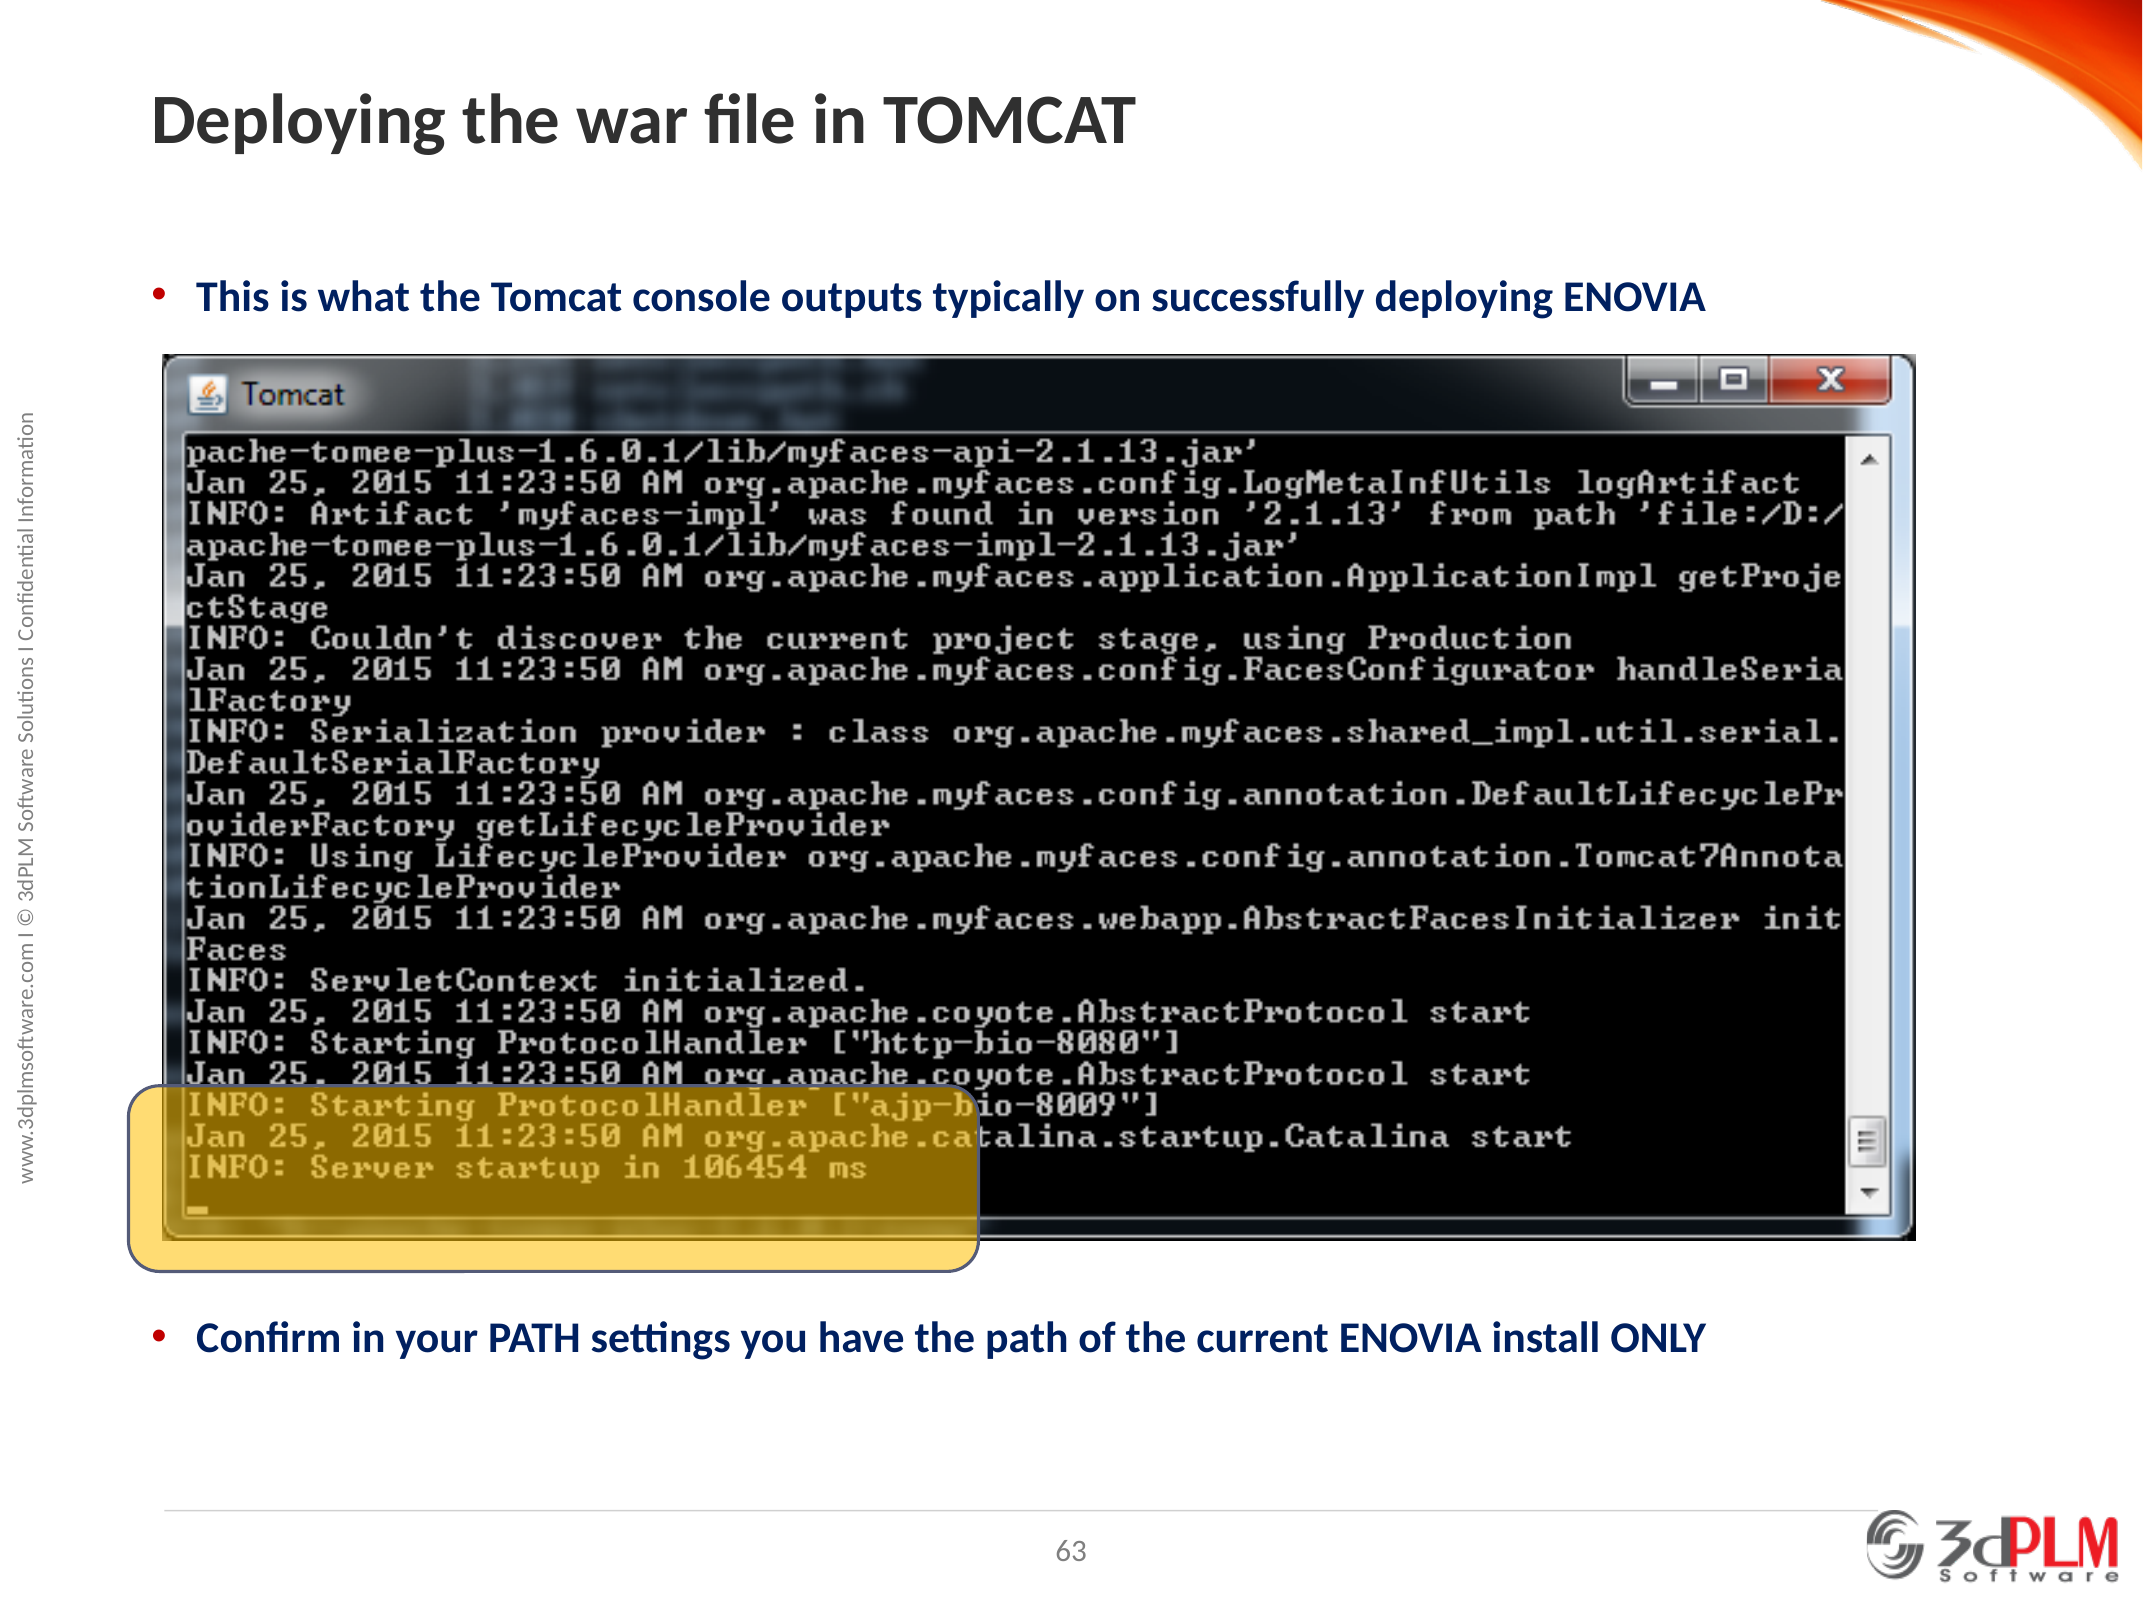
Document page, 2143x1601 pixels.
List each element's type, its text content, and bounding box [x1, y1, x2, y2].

title Deploying the war file in TOMCAT [128, 51, 1950, 180]
text_box [126, 1084, 978, 1274]
picture [1866, 1510, 2119, 1585]
picture [1820, 0, 2143, 173]
picture [162, 354, 1916, 1241]
list This is what the Tomcat console outputs typically on successfully deploying ENOVIA Confirm in your PATH settings you have the path of the current ENOVIA install ONLY [128, 256, 1950, 1409]
